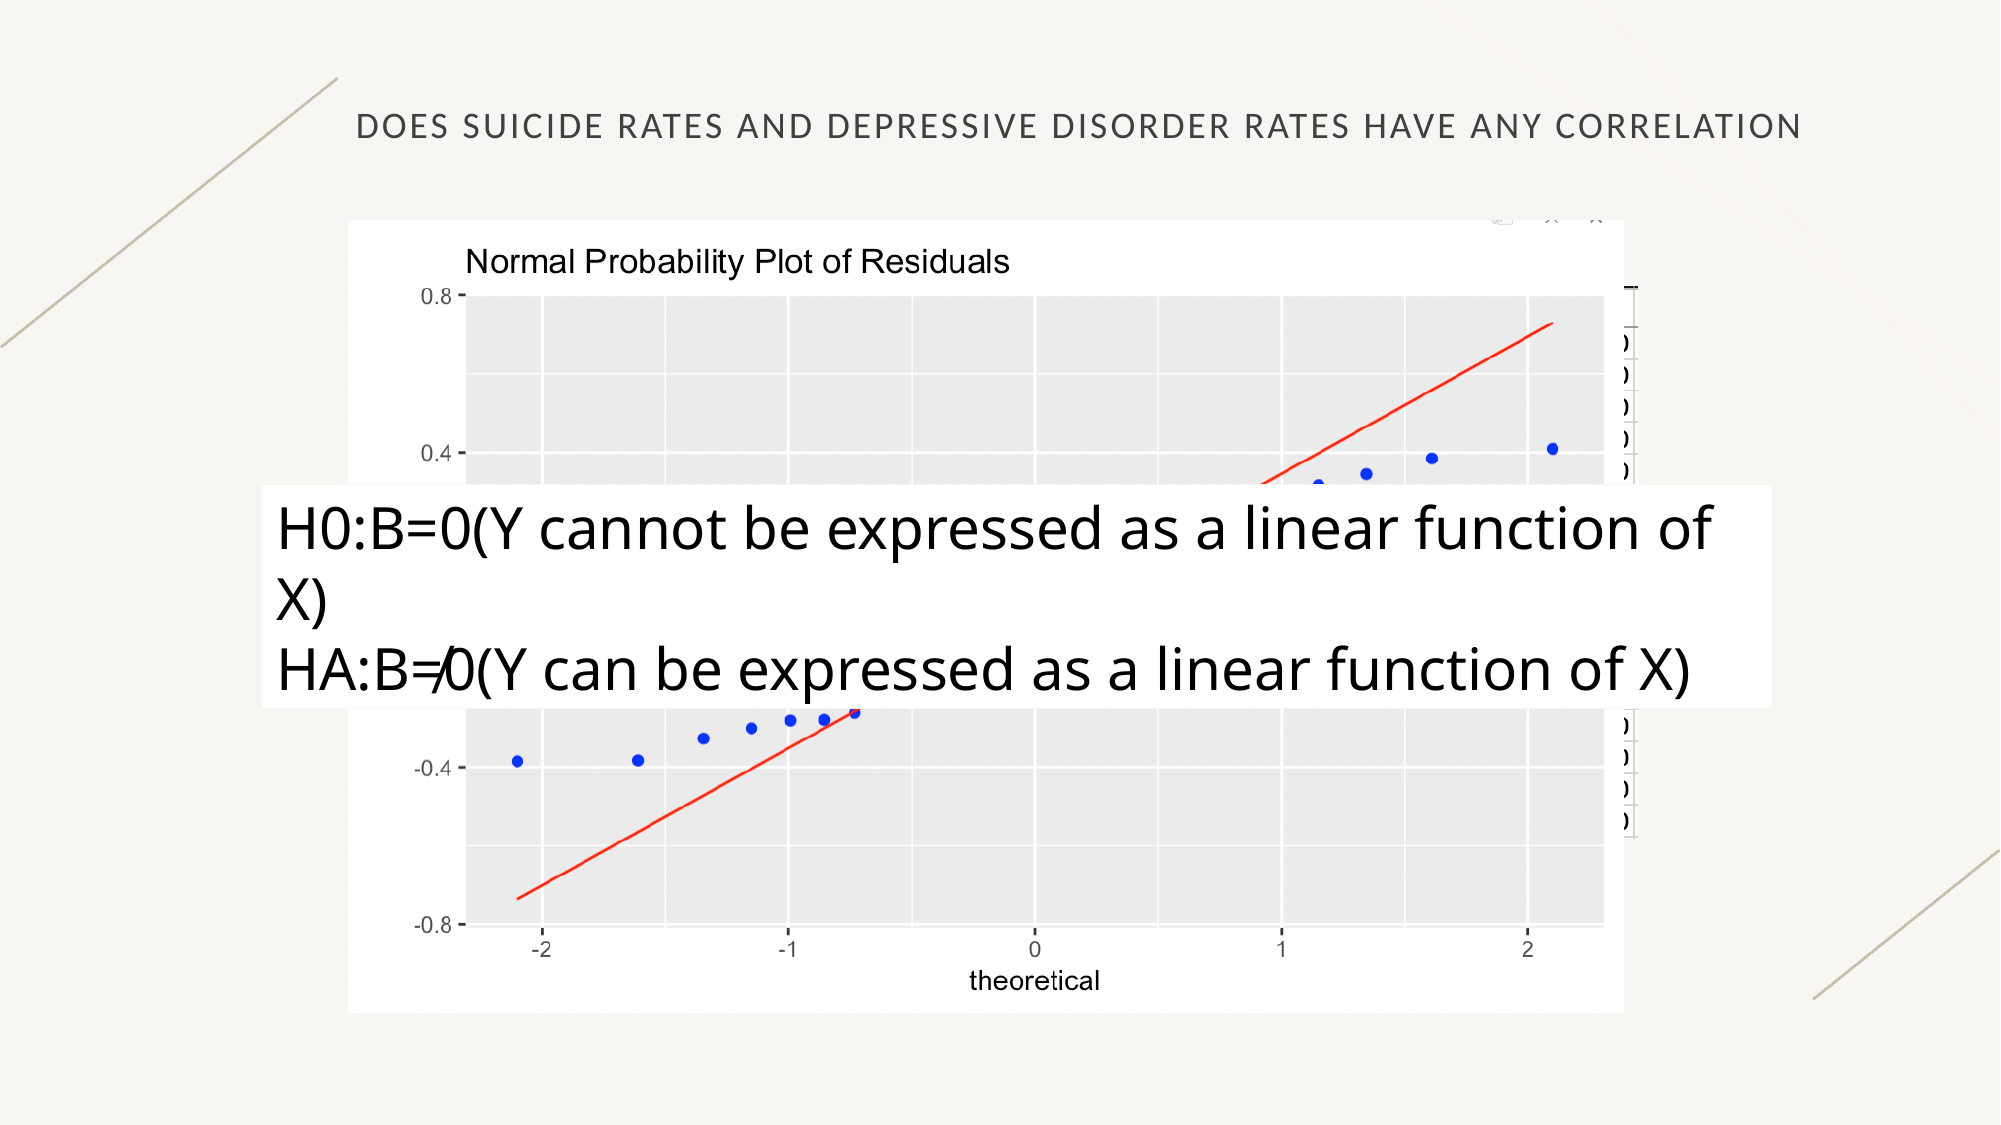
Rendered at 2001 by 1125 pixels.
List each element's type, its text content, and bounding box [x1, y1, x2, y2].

title Does suicide rates and depressive disorder rates have any correlation [234, 18, 1926, 236]
text_box H0:B=0(Y cannot be expressed as a linear function of X) HA:B≠0(Y can be expressed as a linear function of X) [261, 484, 348, 709]
picture [0, 77, 338, 348]
picture [348, 220, 1638, 1013]
picture [1812, 849, 2000, 1000]
text_box H0:B=0(Y cannot be expressed as a linear function of X) HA:B≠0(Y can be expressed as a linear function of X) [1638, 484, 1773, 709]
